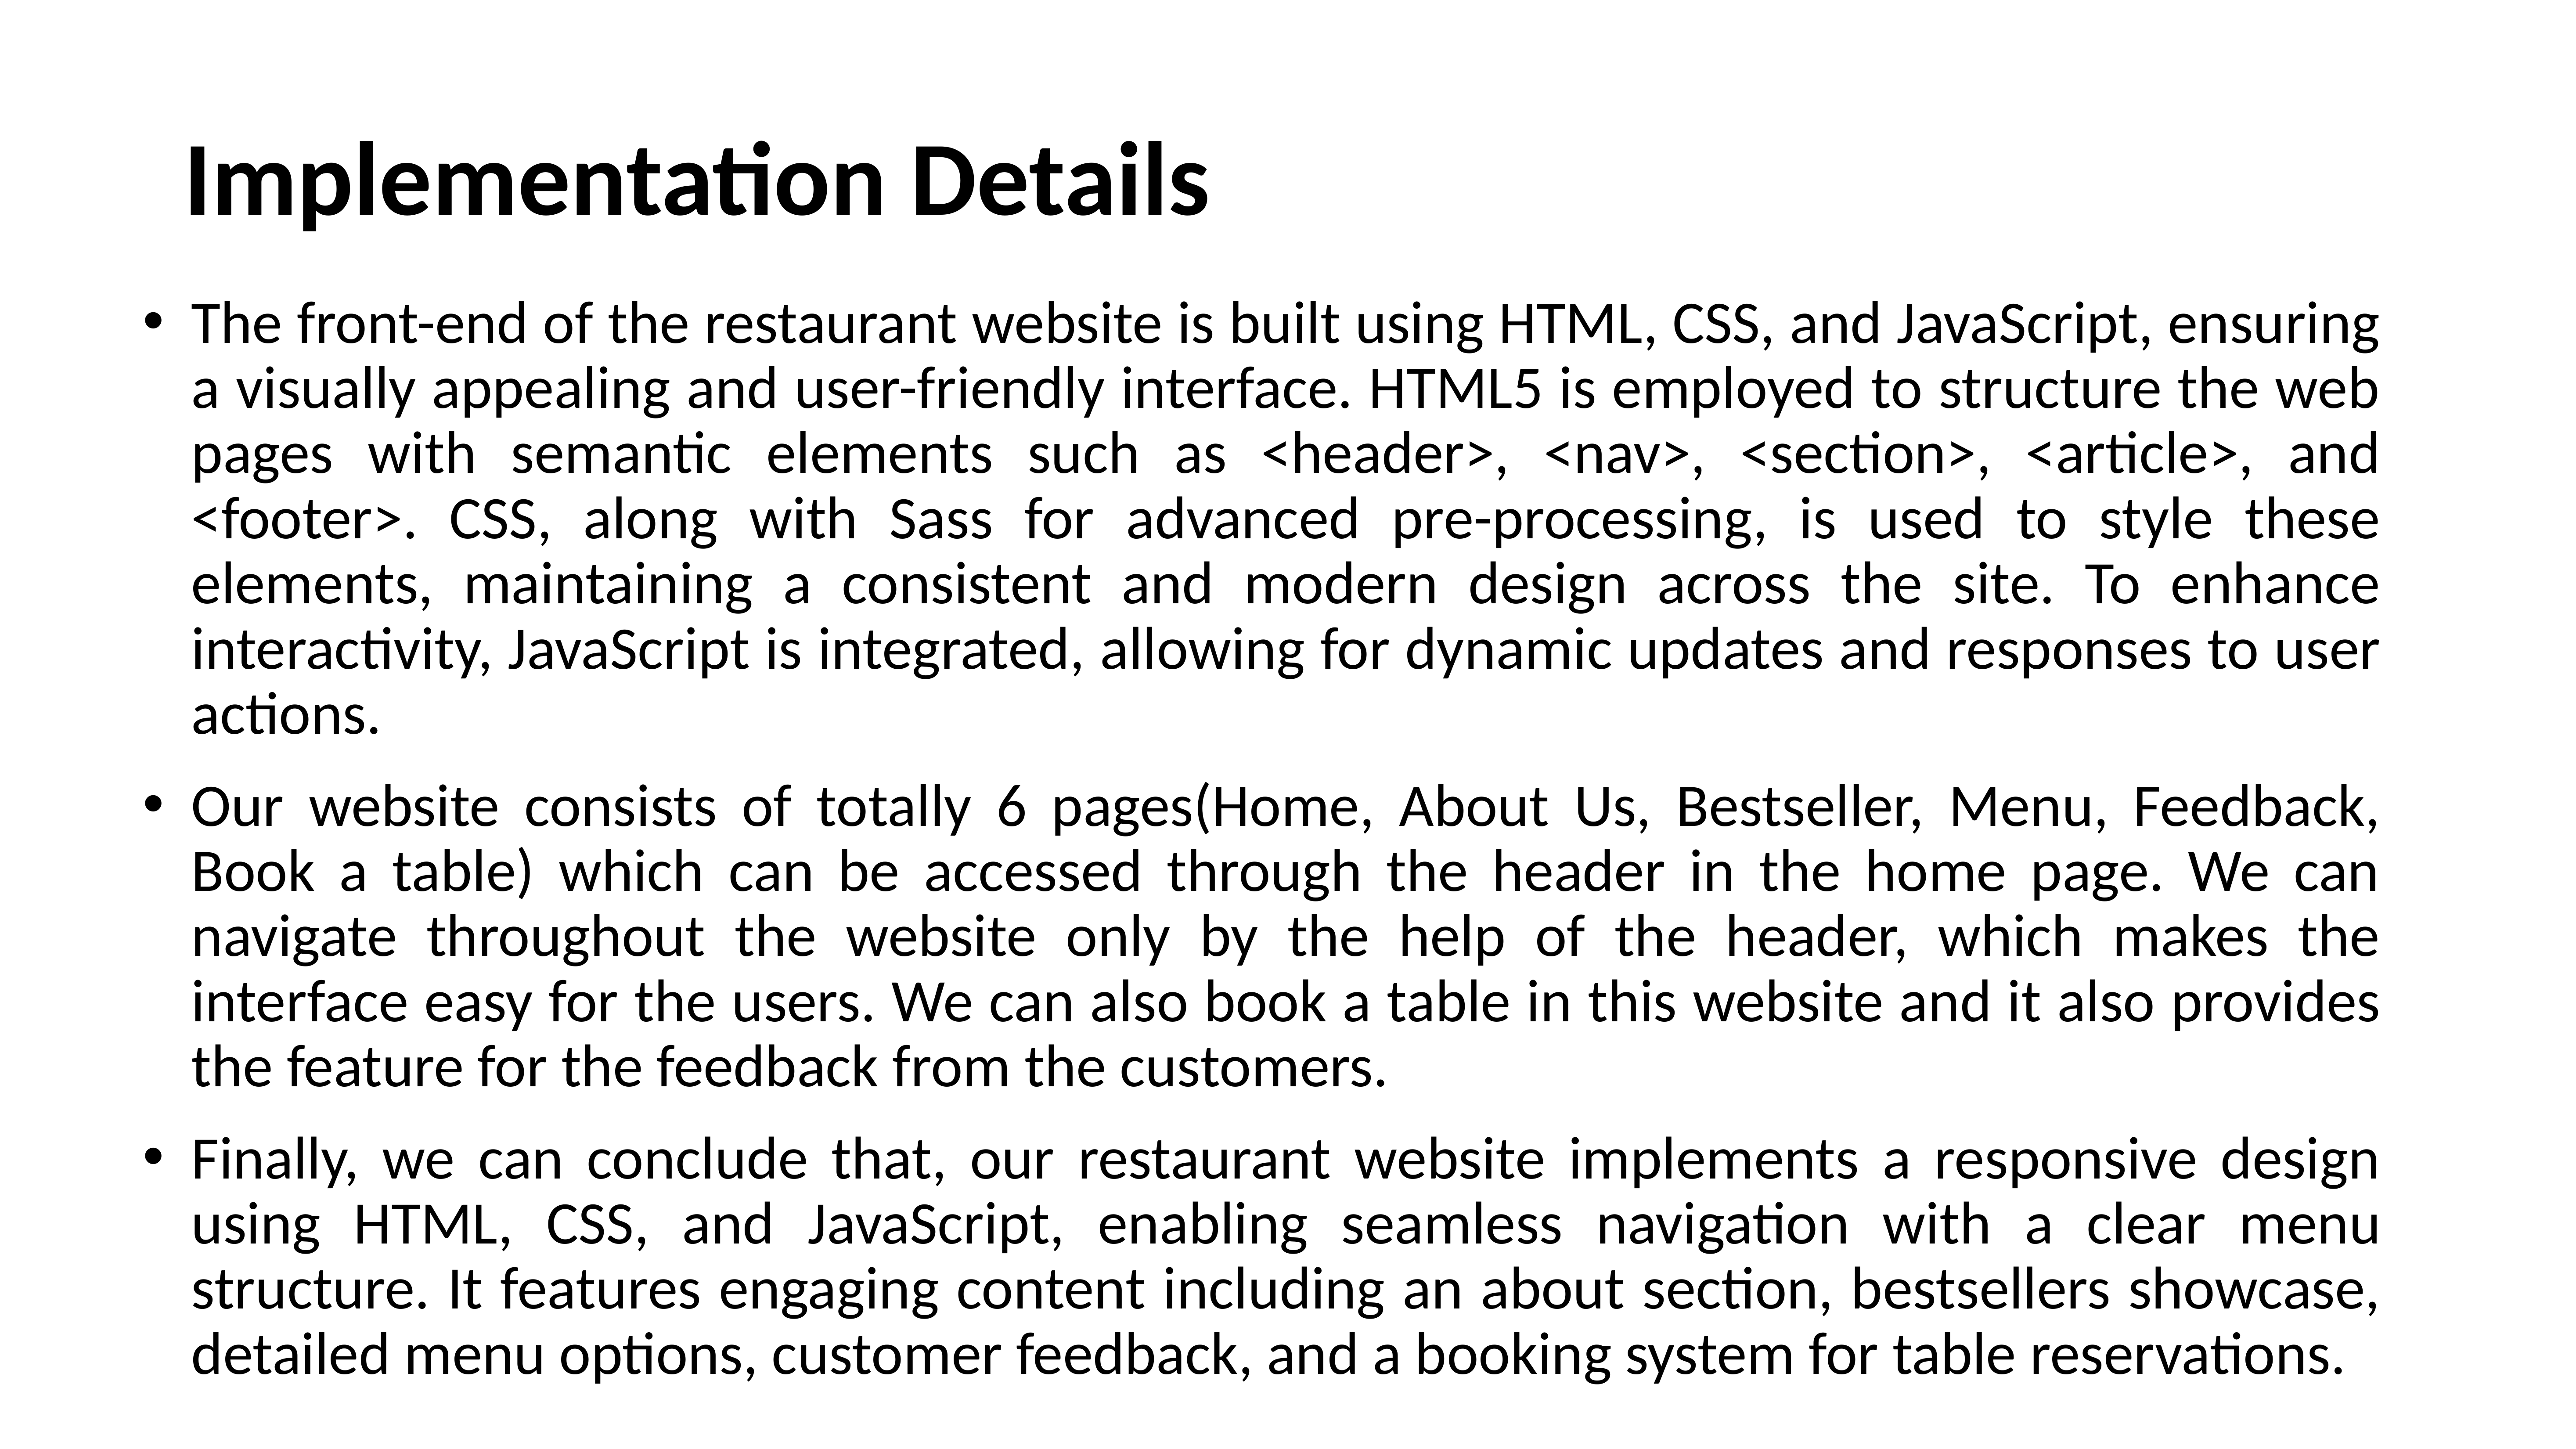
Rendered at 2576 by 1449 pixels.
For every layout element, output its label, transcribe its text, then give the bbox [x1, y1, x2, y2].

list The front-end of the restaurant website is built using HTML, CSS, and JavaScript, ensuring a visually appealing and user-friendly interface. HTML5 is employed to structure the web pages with semantic elements such as <header>, <nav>, <section>, <article>, and <footer>. CSS, along with Sass for advanced pre-processing, is used to style these elements, maintaining a consistent and modern design across the site. To enhance interactivity, JavaScript is integrated, allowing for dynamic updates and responses to user actions. Our website consists of totally 6 pages(Home, About Us, Bestseller, Menu, Feedback, Book a table) which can be accessed through the header in the home page. We can navigate throughout the website only by the help of the header, which makes the interface easy for the users. We can also book a table in this website and it also provides the feature for the feedback from the customers. Finally, we can conclude that, our restaurant website implements a responsive design using HTML, CSS, and JavaScript, enabling seamless navigation with a clear menu structure. It features engaging content including an about section, bestsellers showcase, detailed menu options, customer feedback, and a booking system for table reservations. [136, 287, 2390, 1399]
title Implementation Details [177, 77, 2399, 357]
